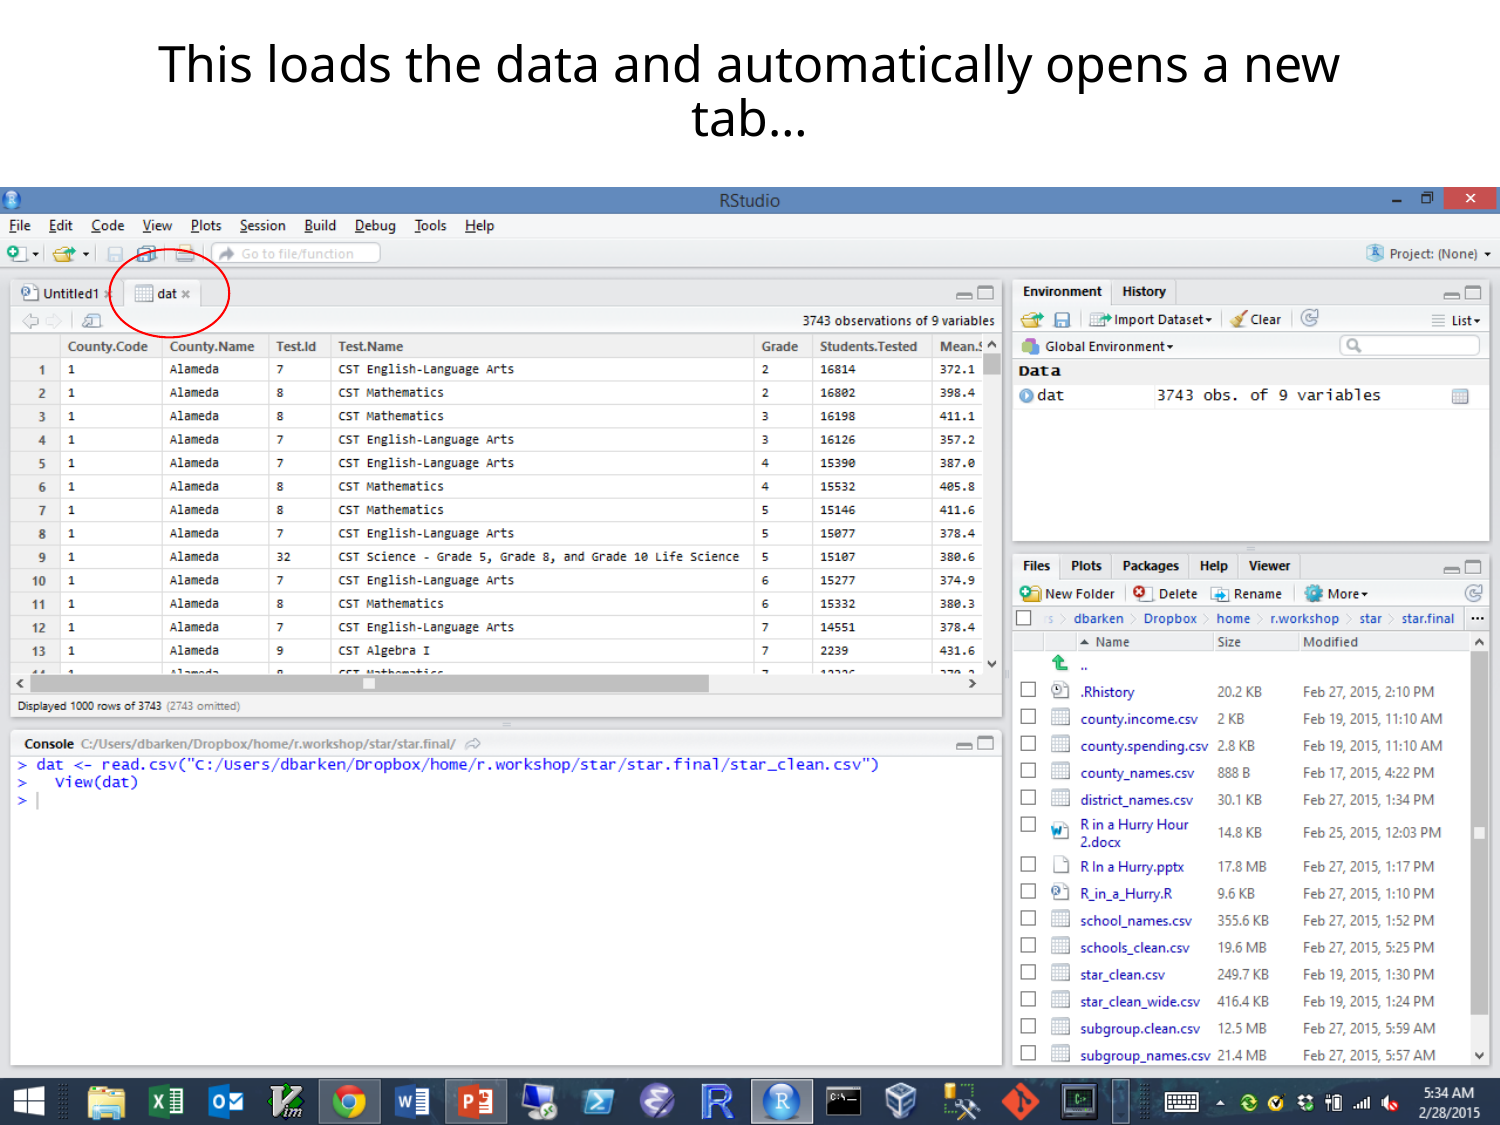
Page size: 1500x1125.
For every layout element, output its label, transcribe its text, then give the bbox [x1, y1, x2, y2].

picture [0, 187, 1500, 1125]
text_box This loads the data and automatically opens a new tab… [103, 0, 1397, 187]
